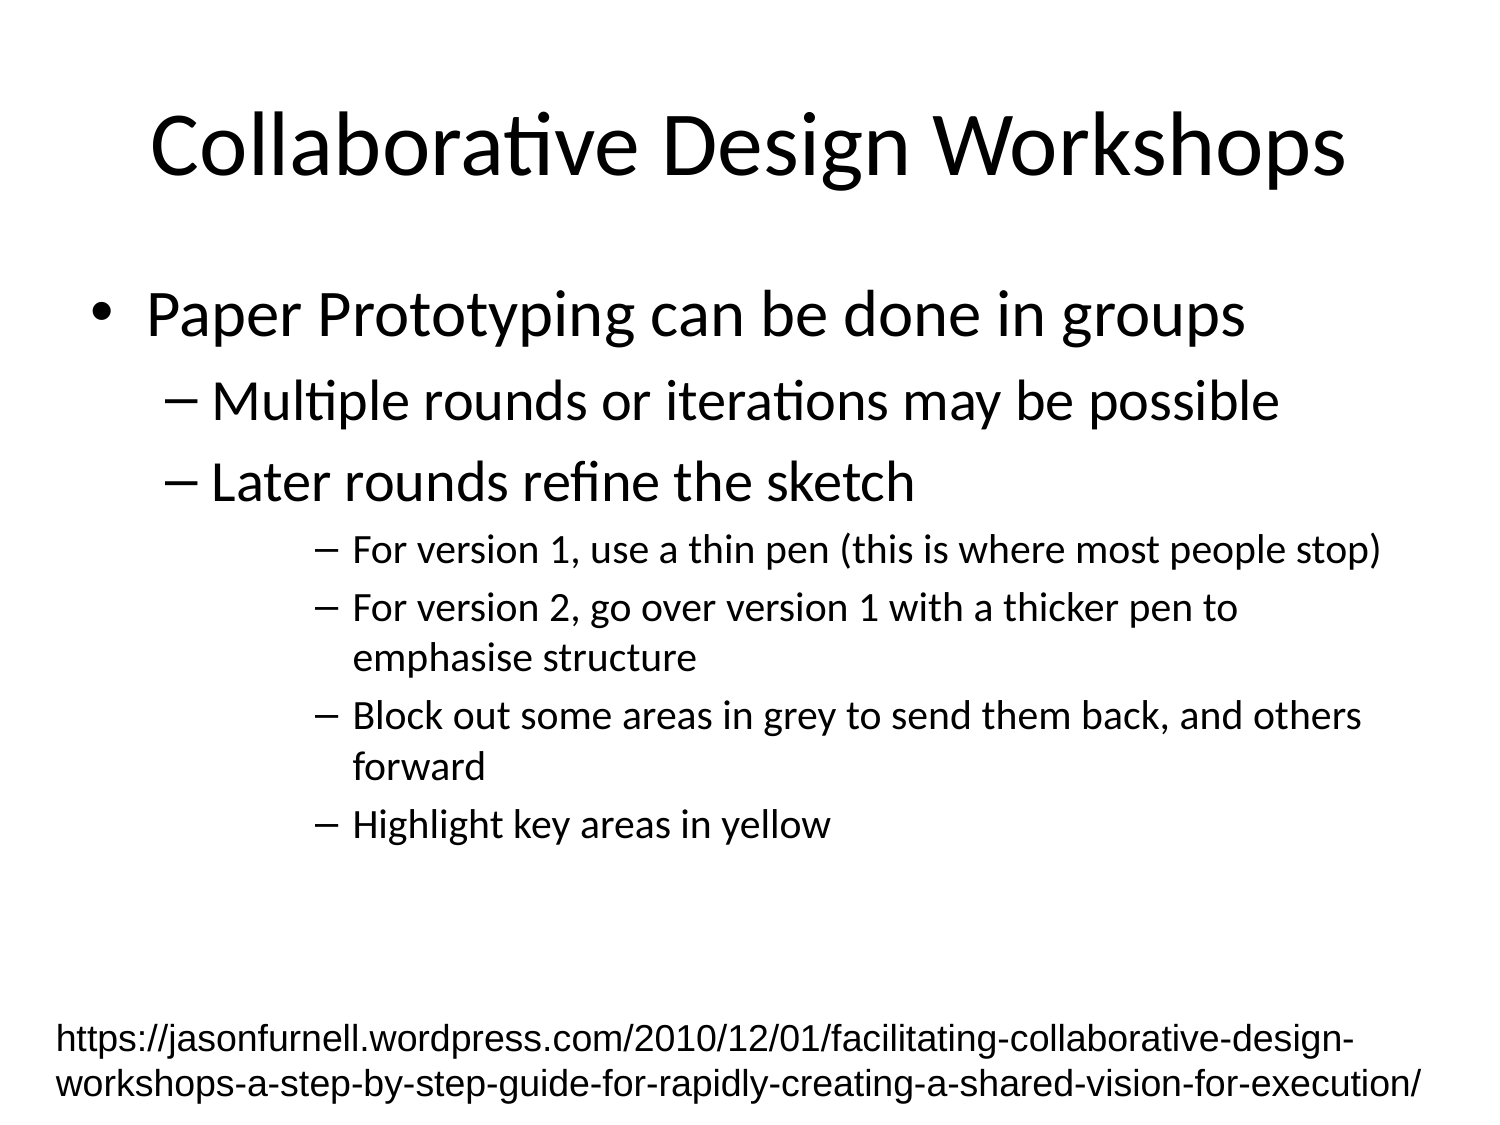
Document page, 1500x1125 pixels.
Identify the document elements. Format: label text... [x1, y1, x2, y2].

text_box https://jasonfurnell.wordpress.com/2010/12/01/facilitating-collaborative-design-workshops-a-step-by-step-guide-for-rapidly-creating-a-shared-vision-for-execution/ [41, 1006, 1471, 1112]
list Paper Prototyping can be done in groups Multiple rounds or iterations may be possible Later rounds refine the sketch For version 1, use a thin pen (this is where most people stop) For version 2, go over version 1 with a thicker pen to emphasise structure Block out some areas in grey to send them back, and others forward Highlight key areas in yellow [75, 262, 1425, 1005]
title Collaborative Design Workshops [75, 45, 1425, 233]
